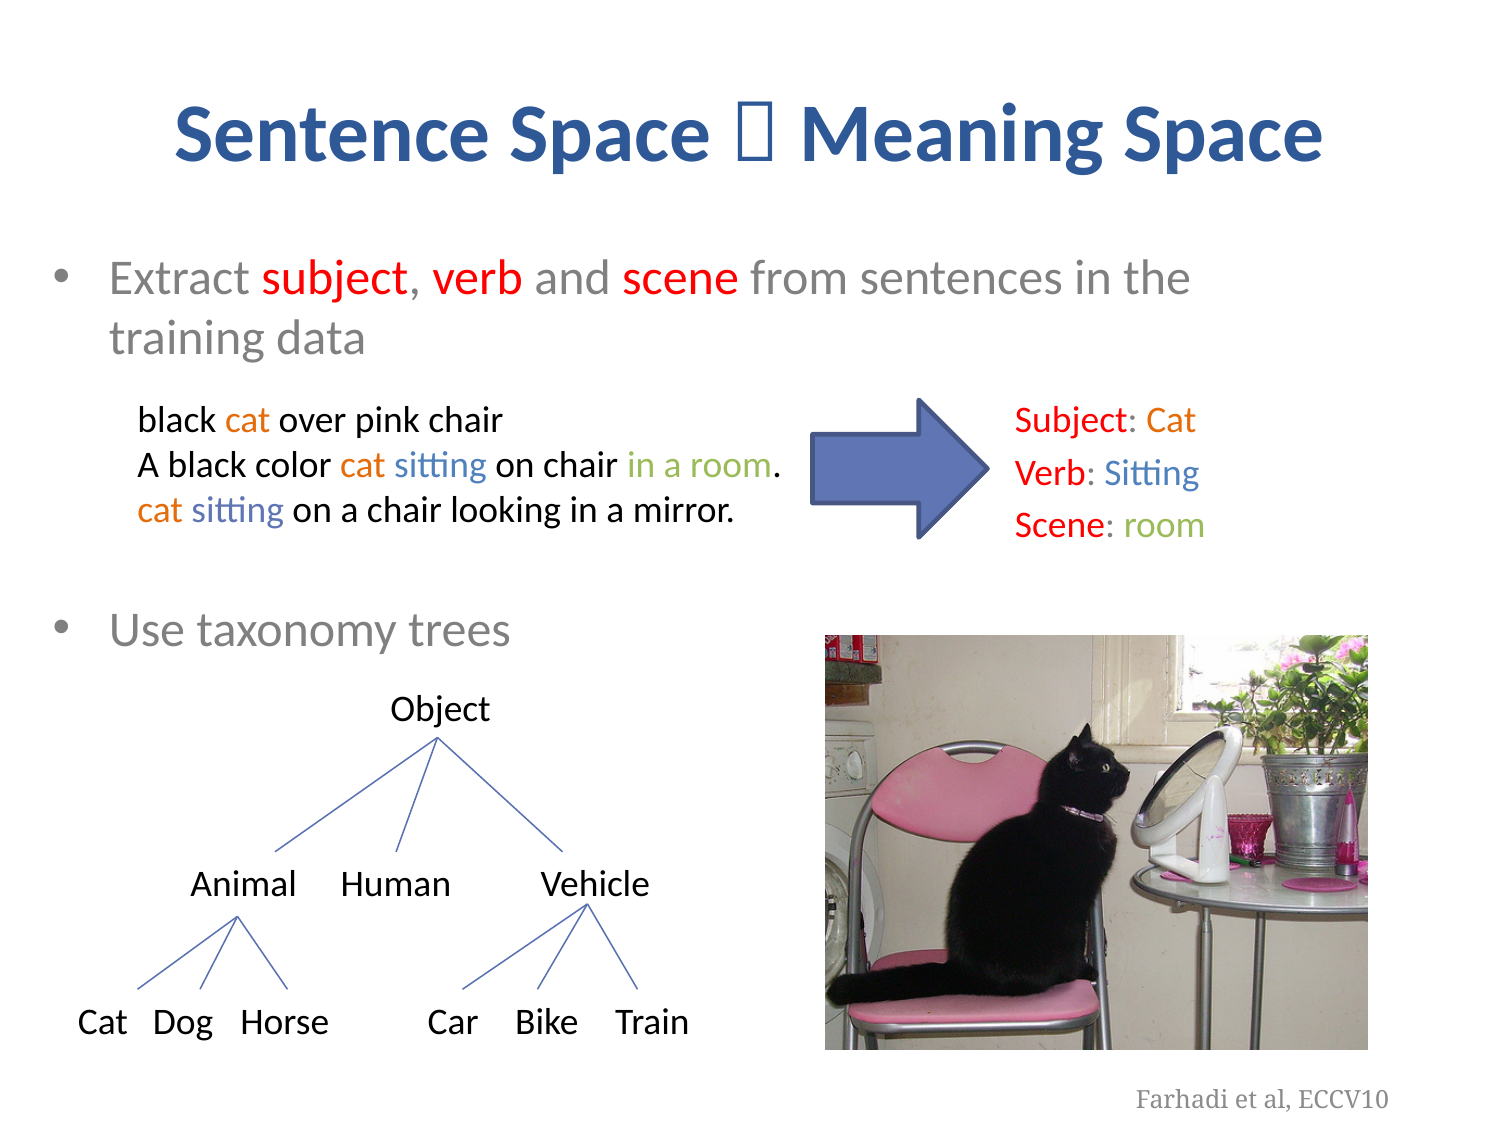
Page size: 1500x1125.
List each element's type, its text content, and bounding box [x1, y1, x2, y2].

text_box Farhadi et al, ECCV10 [1025, 1068, 1500, 1125]
list Use taxonomy trees [37, 589, 563, 677]
title Sentence Space  Meaning Space [75, 0, 1425, 186]
list Subject: Cat Verb: Sitting Scene: room [999, 387, 1450, 563]
text_box black cat over pink chair A black color cat sitting on chair in a room. cat sitting on a chair looking in a mirror. [62, 387, 788, 538]
list Extract subject, verb and scene from sentences in the training data [37, 237, 1363, 425]
picture [824, 635, 1368, 1051]
text_box [810, 397, 990, 540]
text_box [62, 676, 706, 1051]
